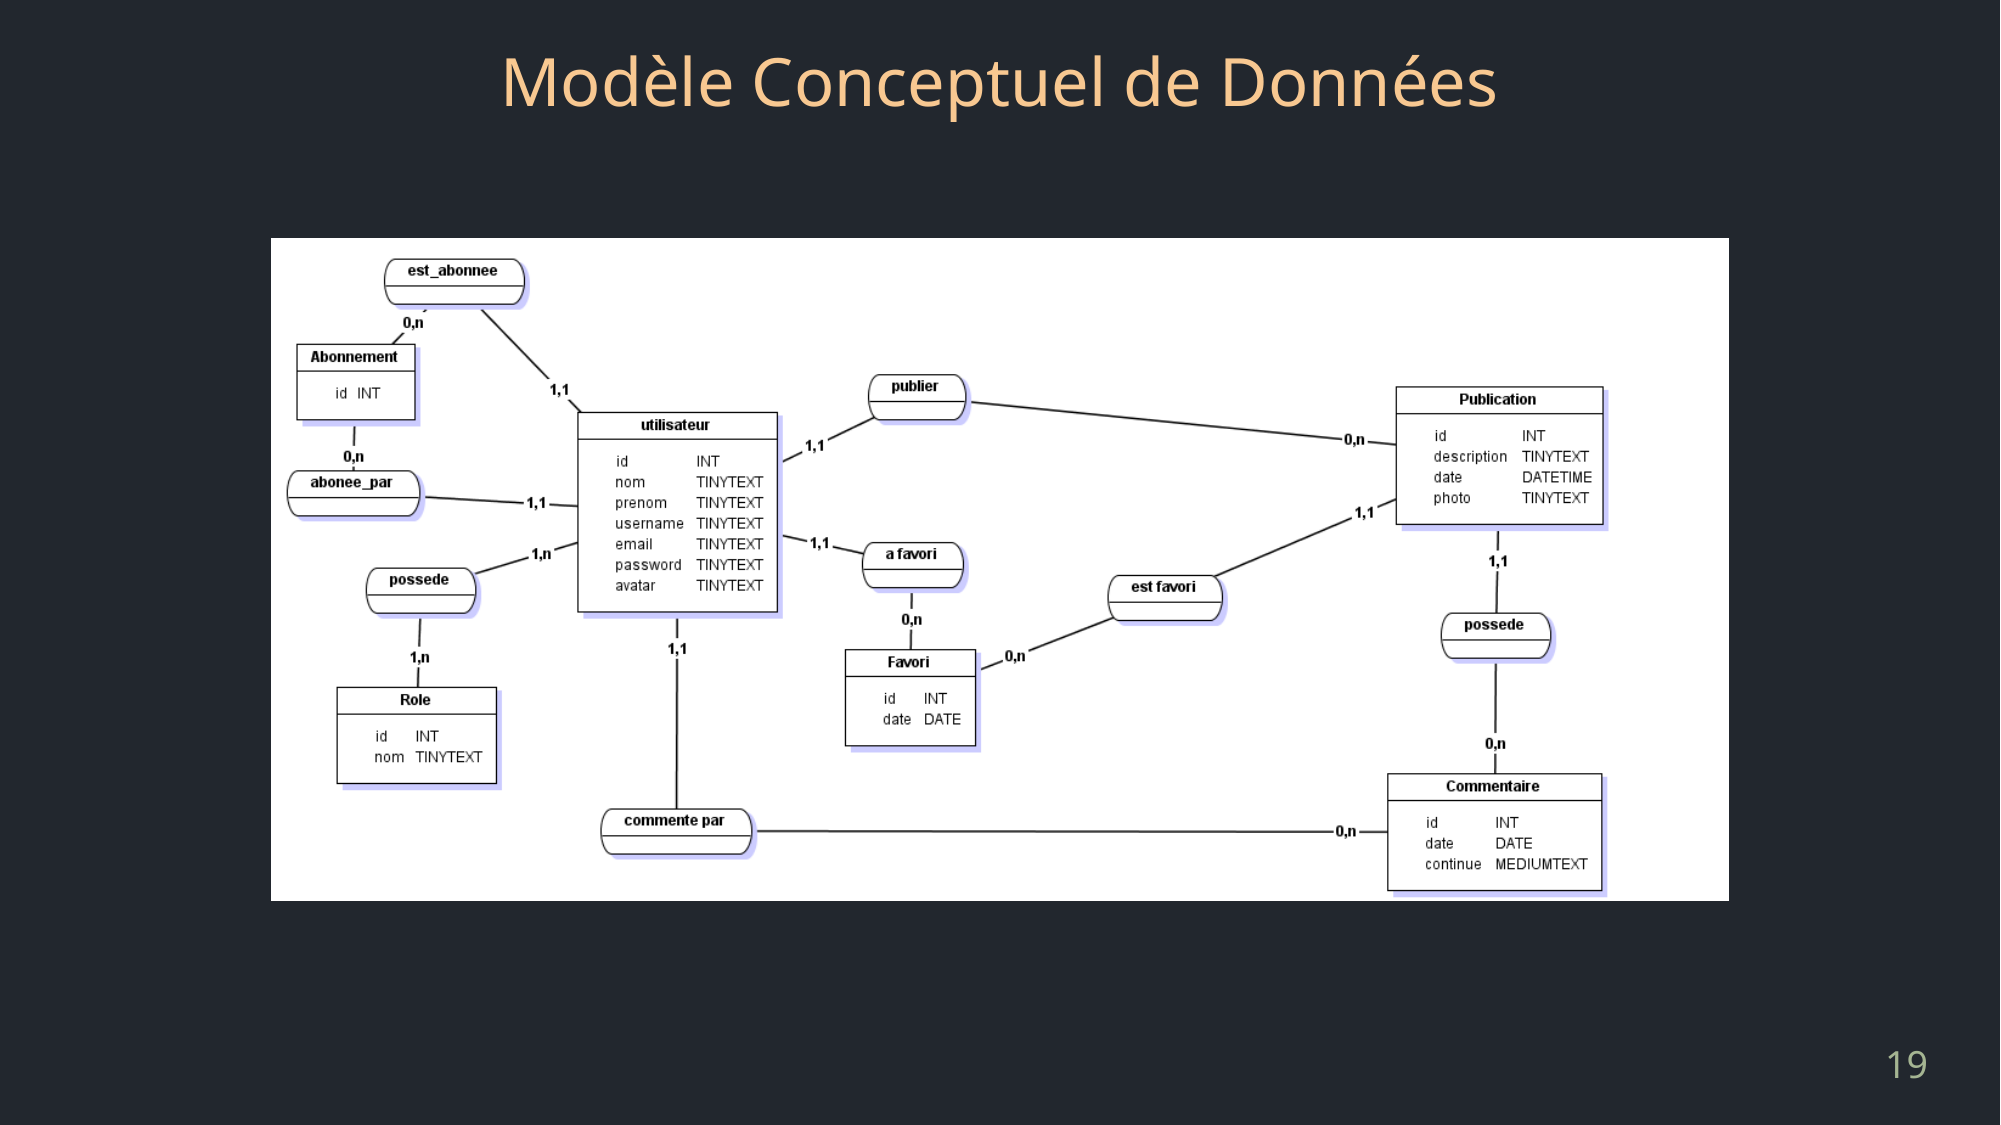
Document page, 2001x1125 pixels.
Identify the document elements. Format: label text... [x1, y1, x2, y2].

text_box Modèle Conceptuel de Données [54, 44, 1946, 119]
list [270, 238, 1729, 902]
text_box 19 [56, 1033, 1944, 1094]
